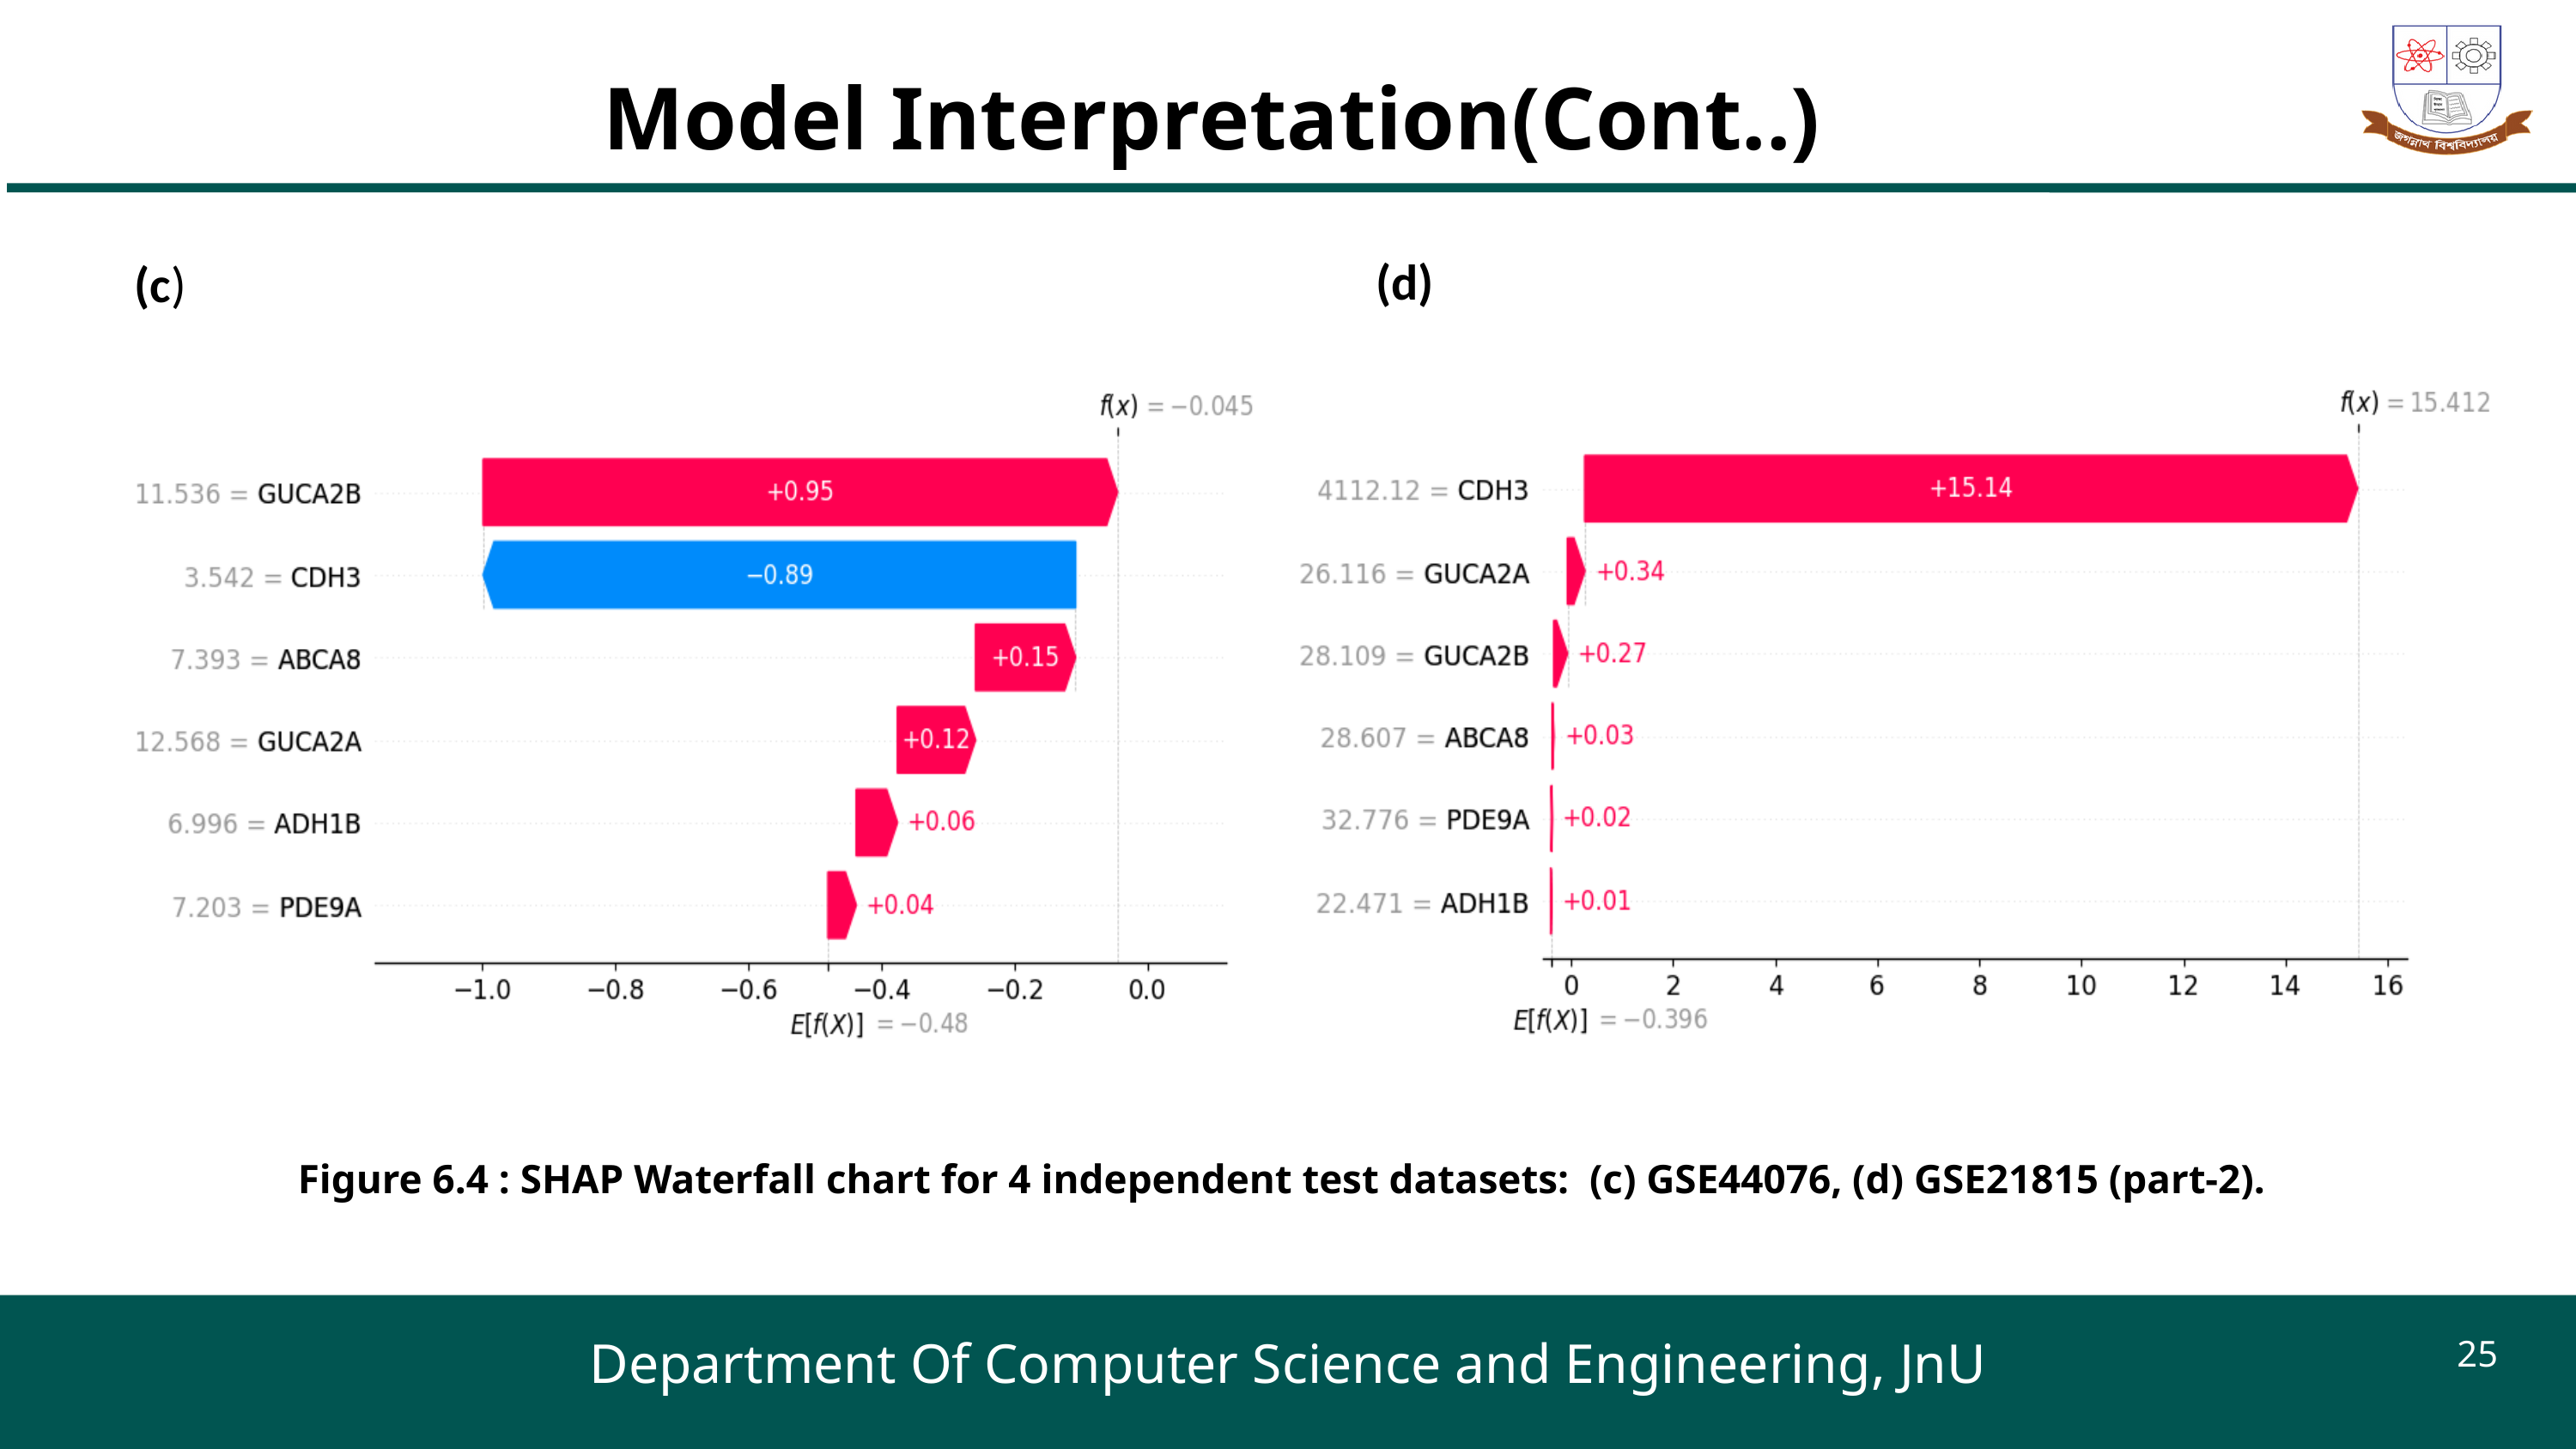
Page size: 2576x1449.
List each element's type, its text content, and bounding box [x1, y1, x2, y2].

text_box (c) [121, 246, 199, 319]
text_box Model Interpretation(Cont..) [236, 28, 2211, 167]
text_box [2360, 16, 2534, 158]
text_box (d) [1363, 243, 1448, 317]
text_box [0, 1289, 2576, 1449]
text_box 25 [2431, 1298, 2499, 1374]
text_box Figure 6.4 : SHAP Waterfall chart for 4 independent test datasets: (c) GSE44076, (d) GSE21815 (part-2). [203, 1144, 2361, 1203]
picture [120, 376, 1267, 1055]
picture [1285, 372, 2505, 1051]
text_box Department Of Computer Science and Engineering, JnU [524, 1319, 2054, 1395]
